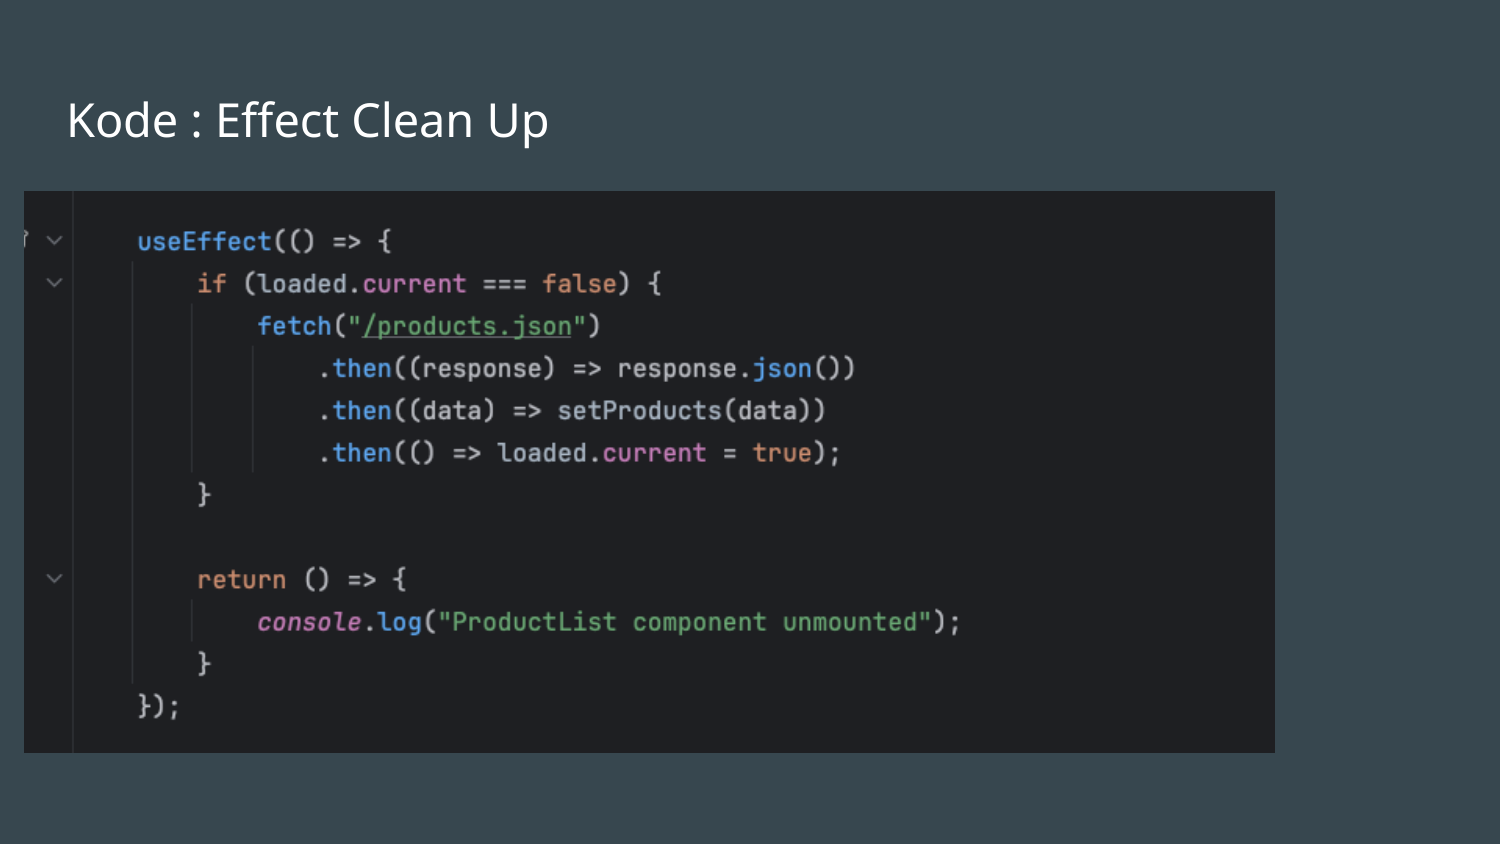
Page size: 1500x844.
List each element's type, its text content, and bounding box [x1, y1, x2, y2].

picture [24, 191, 1276, 754]
title Kode : Effect Clean Up [51, 72, 1449, 167]
